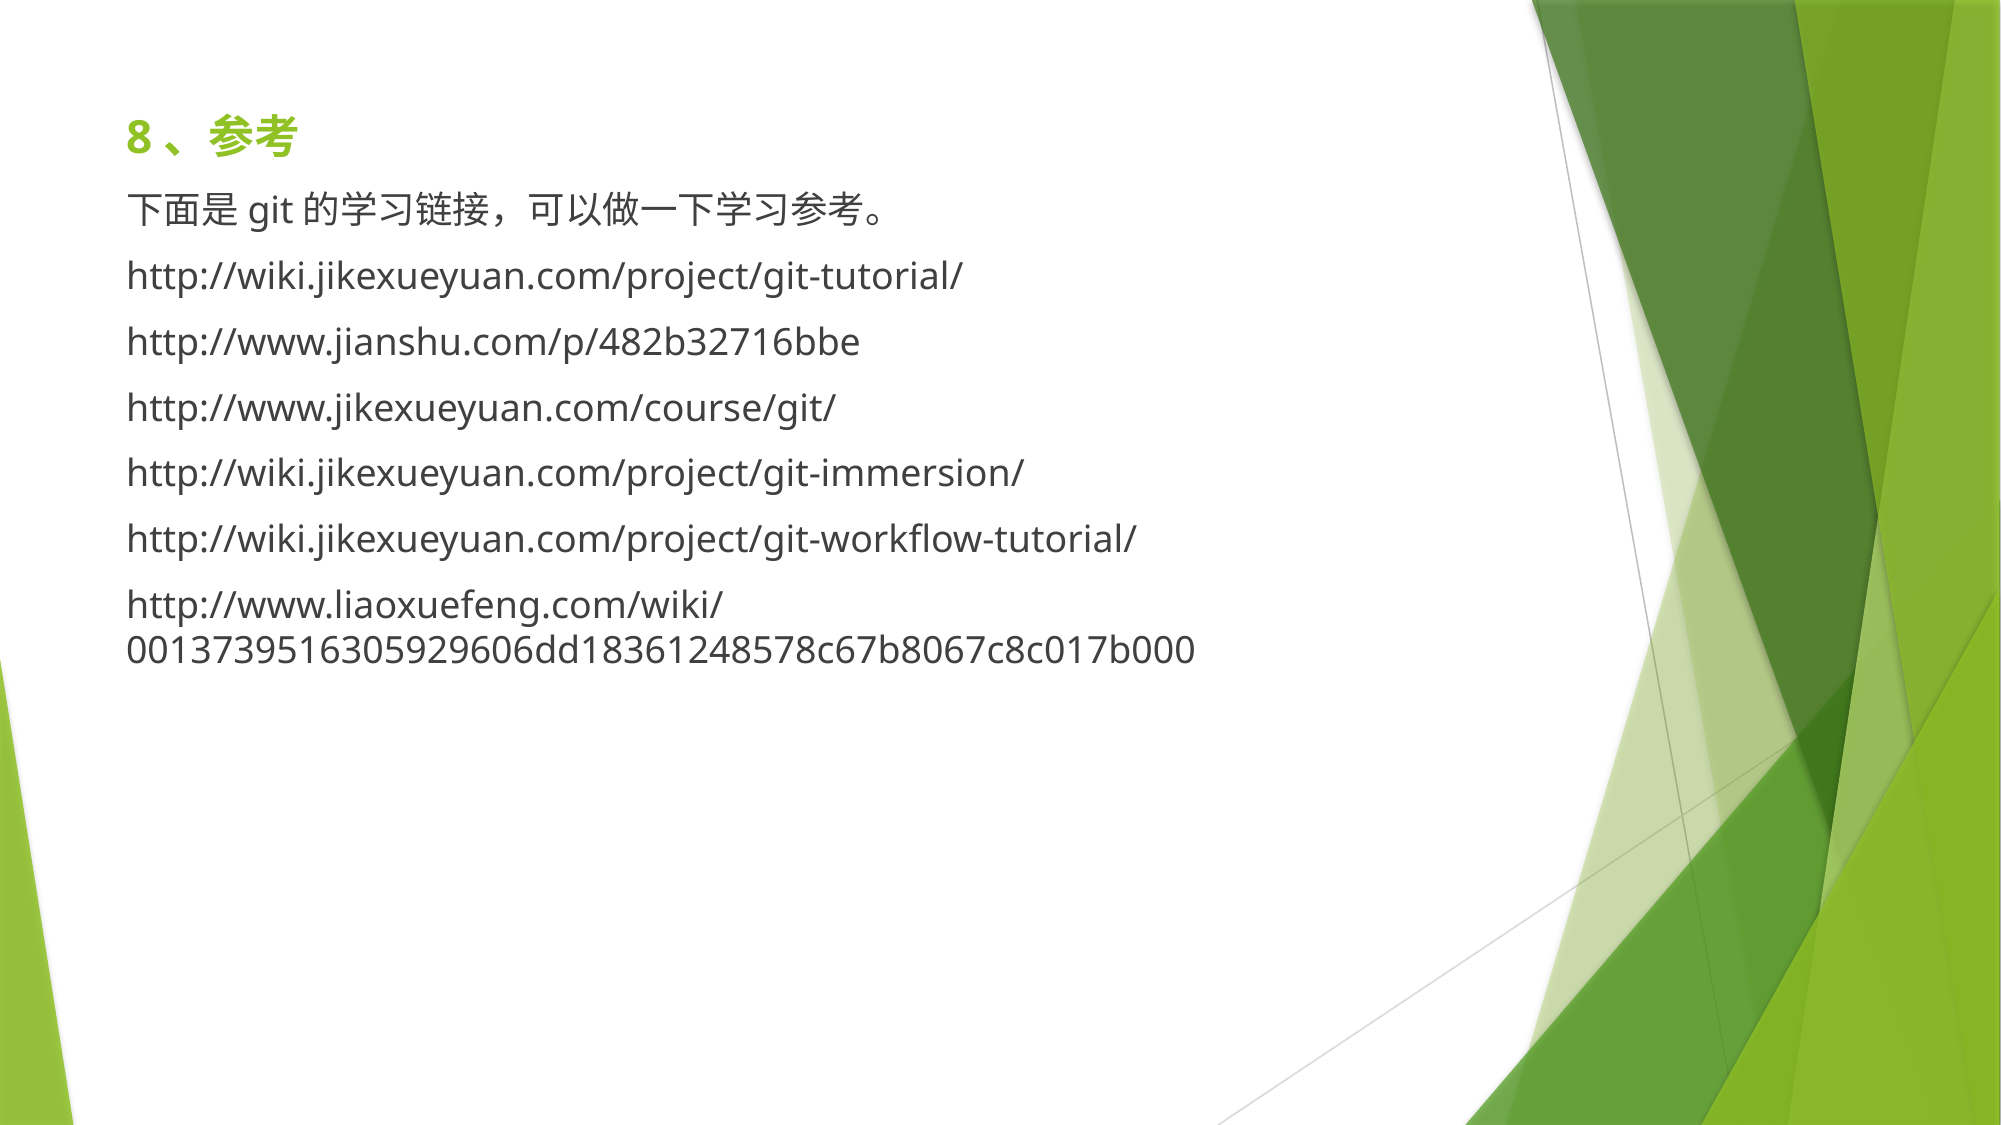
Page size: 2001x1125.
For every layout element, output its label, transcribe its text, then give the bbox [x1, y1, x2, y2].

list 下面是git的学习链接，可以做一下学习参考。 http://wiki.jikexueyuan.com/project/git-tutorial/ http://www.jianshu.com/p/482b32716bbe http://www.jikexueyuan.com/course/git/ http://wiki.jikexueyuan.com/project/git-immersion/ http://wiki.jikexueyuan.com/project/git-workflow-tutorial/ http://www.liaoxuefeng.com/wiki/0013739516305929606dd18361248578c67b8067c8c017b000 [111, 178, 1522, 992]
title 8、参考 [111, 99, 1522, 178]
